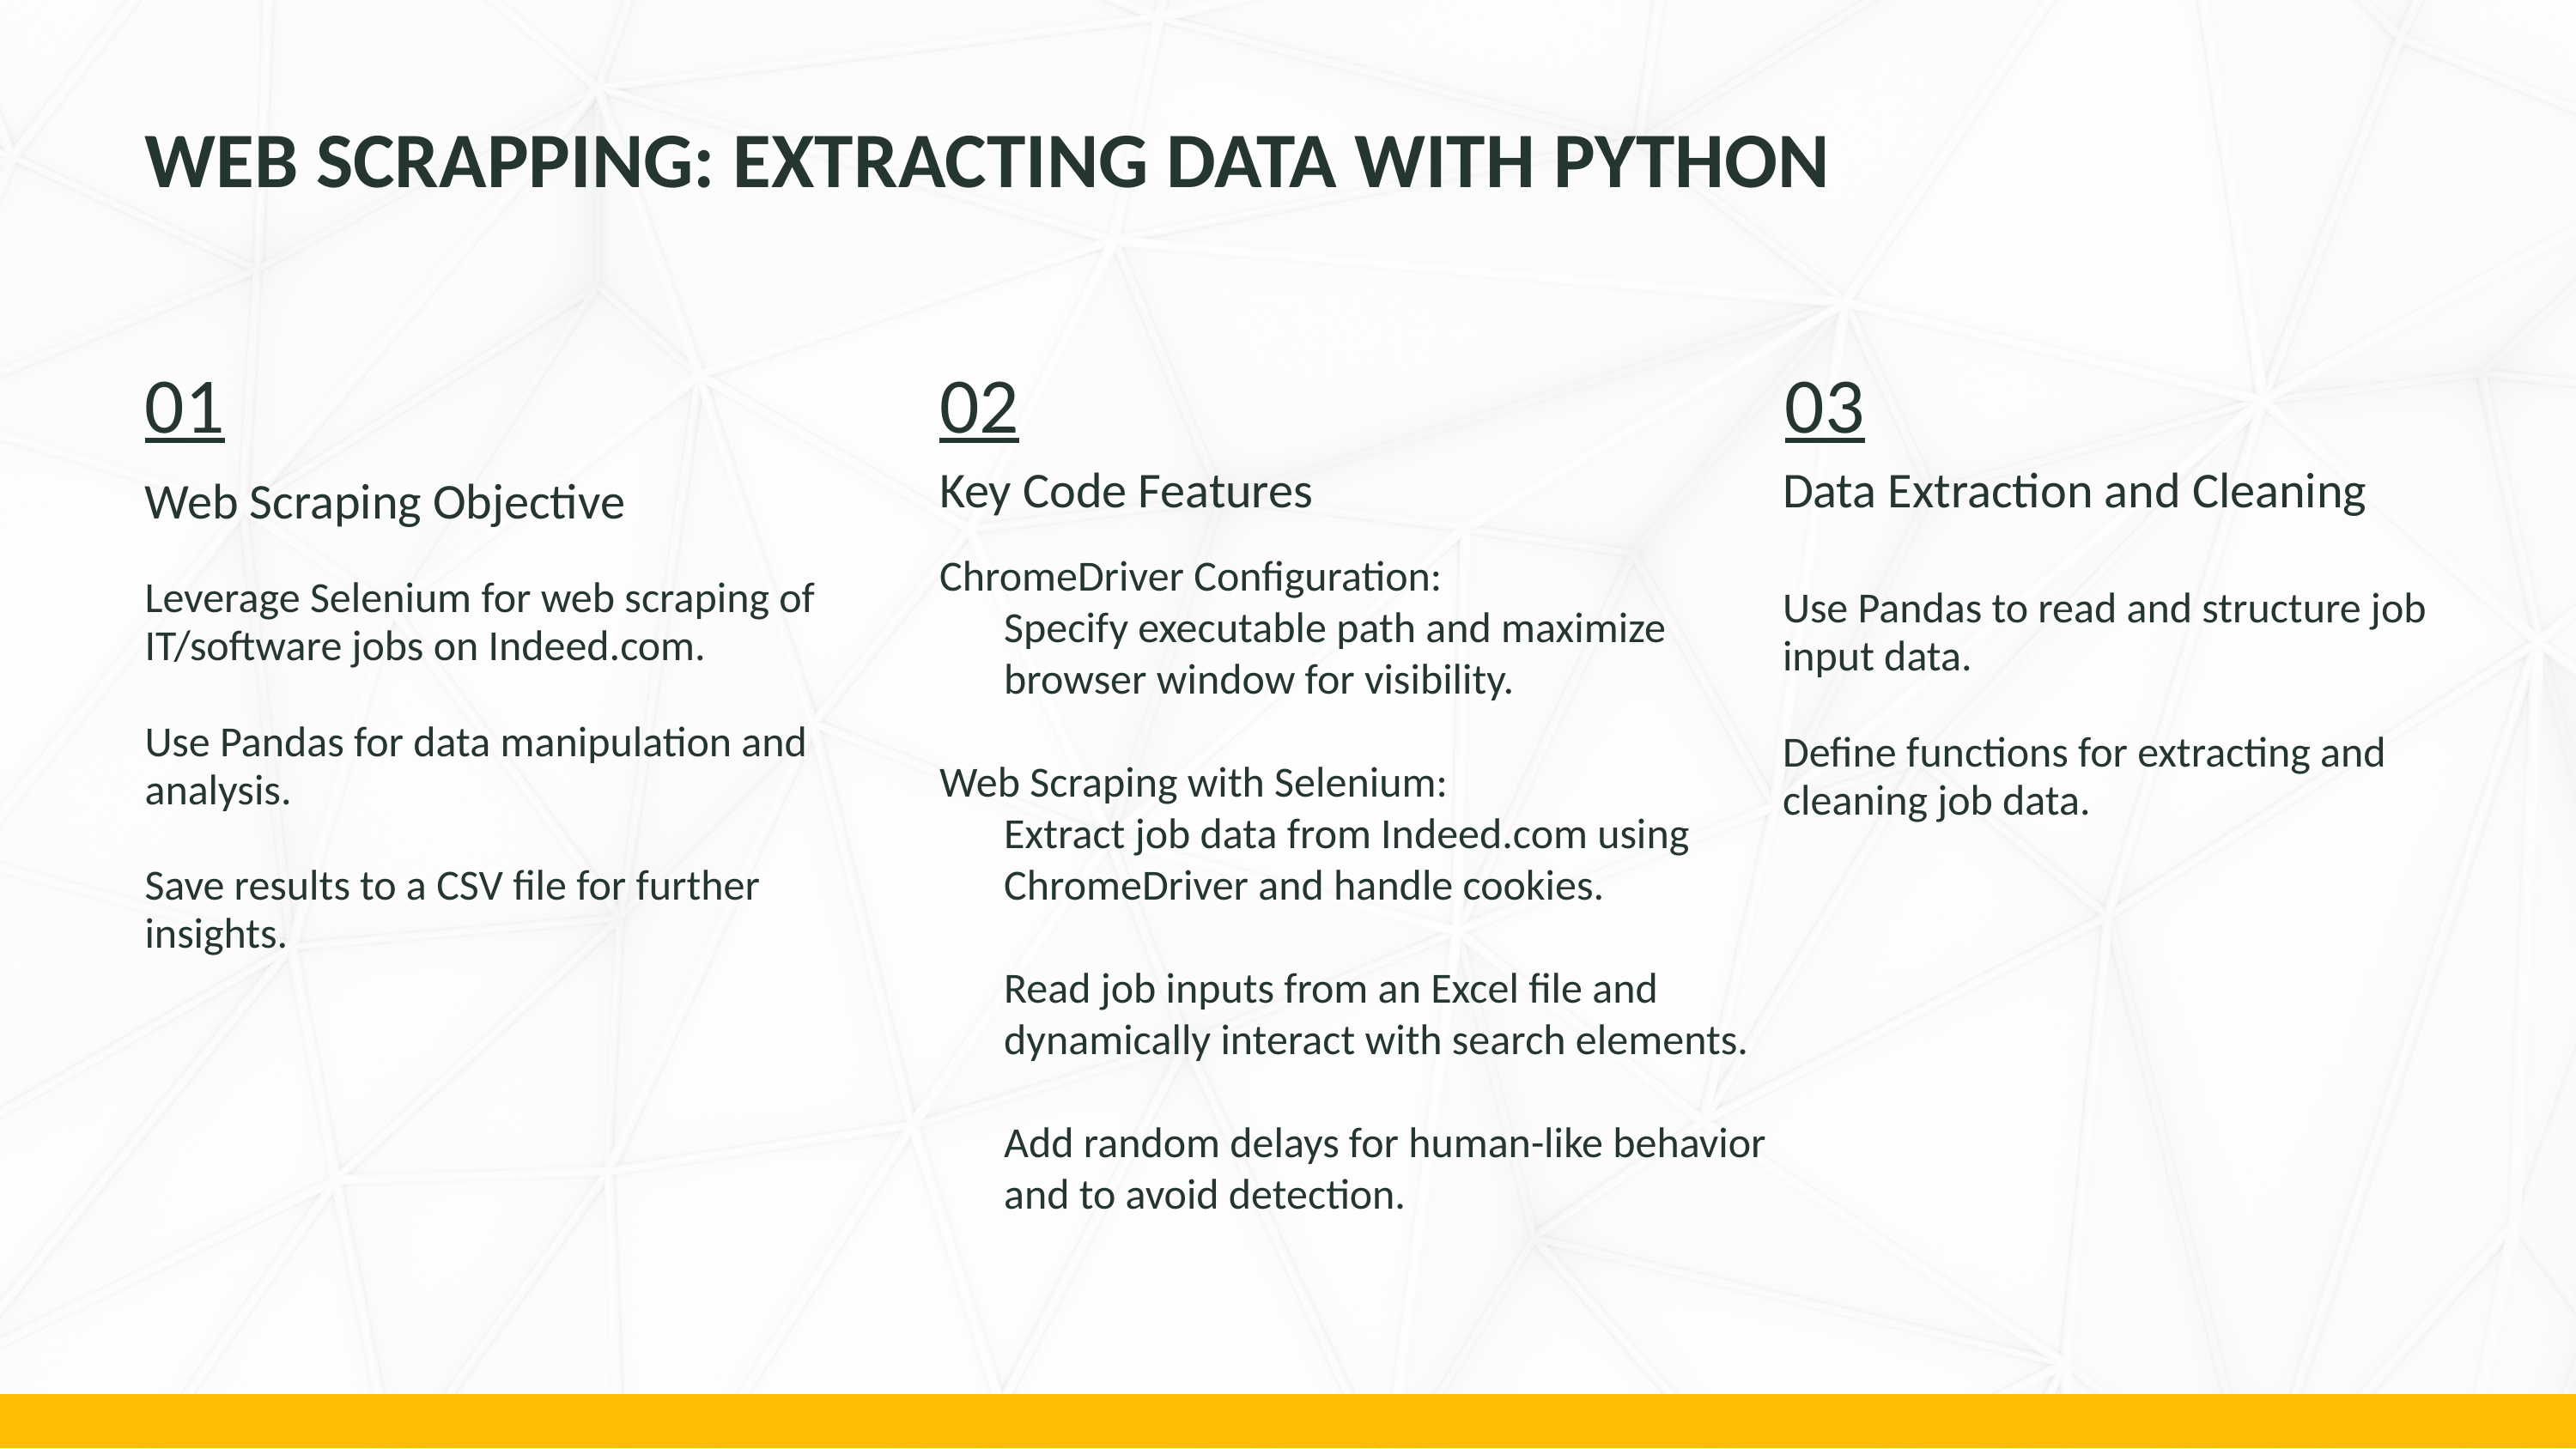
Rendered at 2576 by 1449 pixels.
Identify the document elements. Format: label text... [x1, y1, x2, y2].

text_box WEB SCRAPPING: EXTRACTING DATA WITH PYTHON [144, 73, 2431, 204]
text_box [939, 325, 1783, 1270]
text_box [144, 325, 872, 964]
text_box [0, 1383, 2576, 1449]
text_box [1782, 325, 2512, 828]
